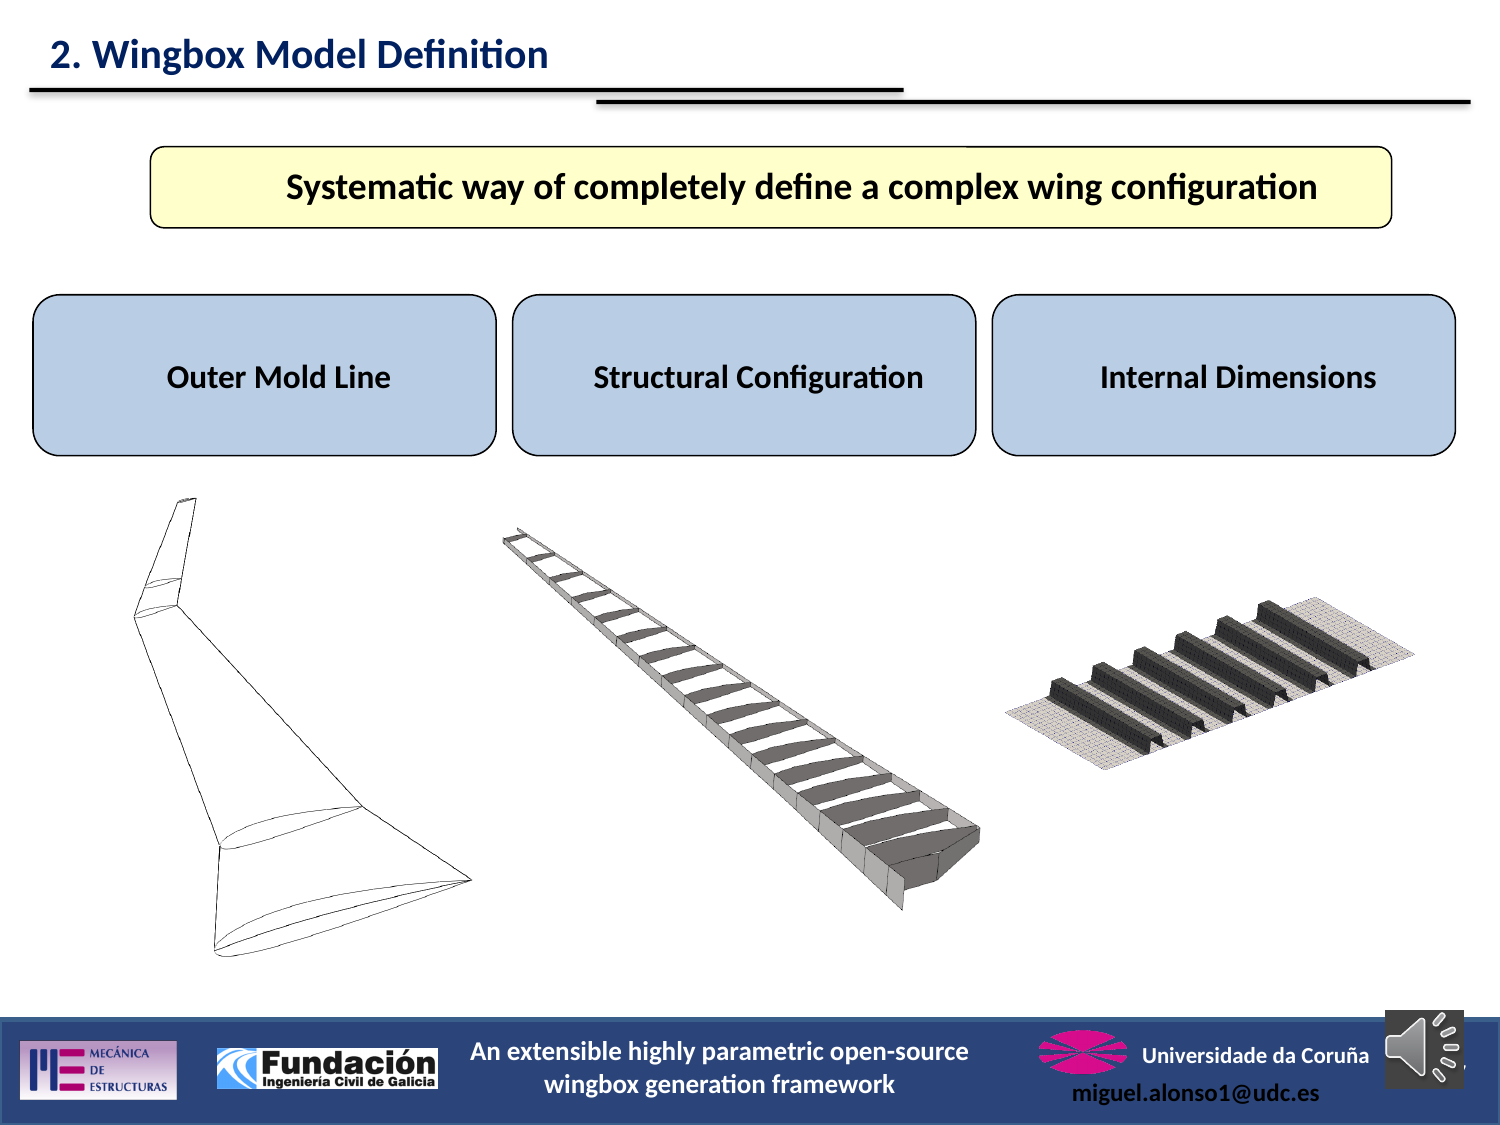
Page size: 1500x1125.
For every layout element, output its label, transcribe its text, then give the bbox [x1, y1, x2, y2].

text_box [992, 403, 1456, 456]
text_box 2. Wingbox Model Definition [35, 19, 981, 84]
text_box Internal Dimensions [992, 347, 1485, 403]
text_box [150, 146, 1392, 228]
text_box [512, 294, 976, 347]
text_box Structural Configuration [512, 347, 992, 403]
picture [19, 1040, 177, 1100]
picture [1037, 1029, 1136, 1075]
picture [217, 1048, 438, 1089]
text_box [512, 403, 976, 456]
text_box [992, 294, 1456, 347]
text_box [33, 294, 497, 347]
text_box [33, 403, 497, 456]
picture [72, 475, 1446, 965]
text_box Outer Mold Line [32, 347, 512, 403]
picture [1384, 1009, 1465, 1090]
text_box Systematic way of completely define a complex wing configuration [167, 154, 1439, 214]
